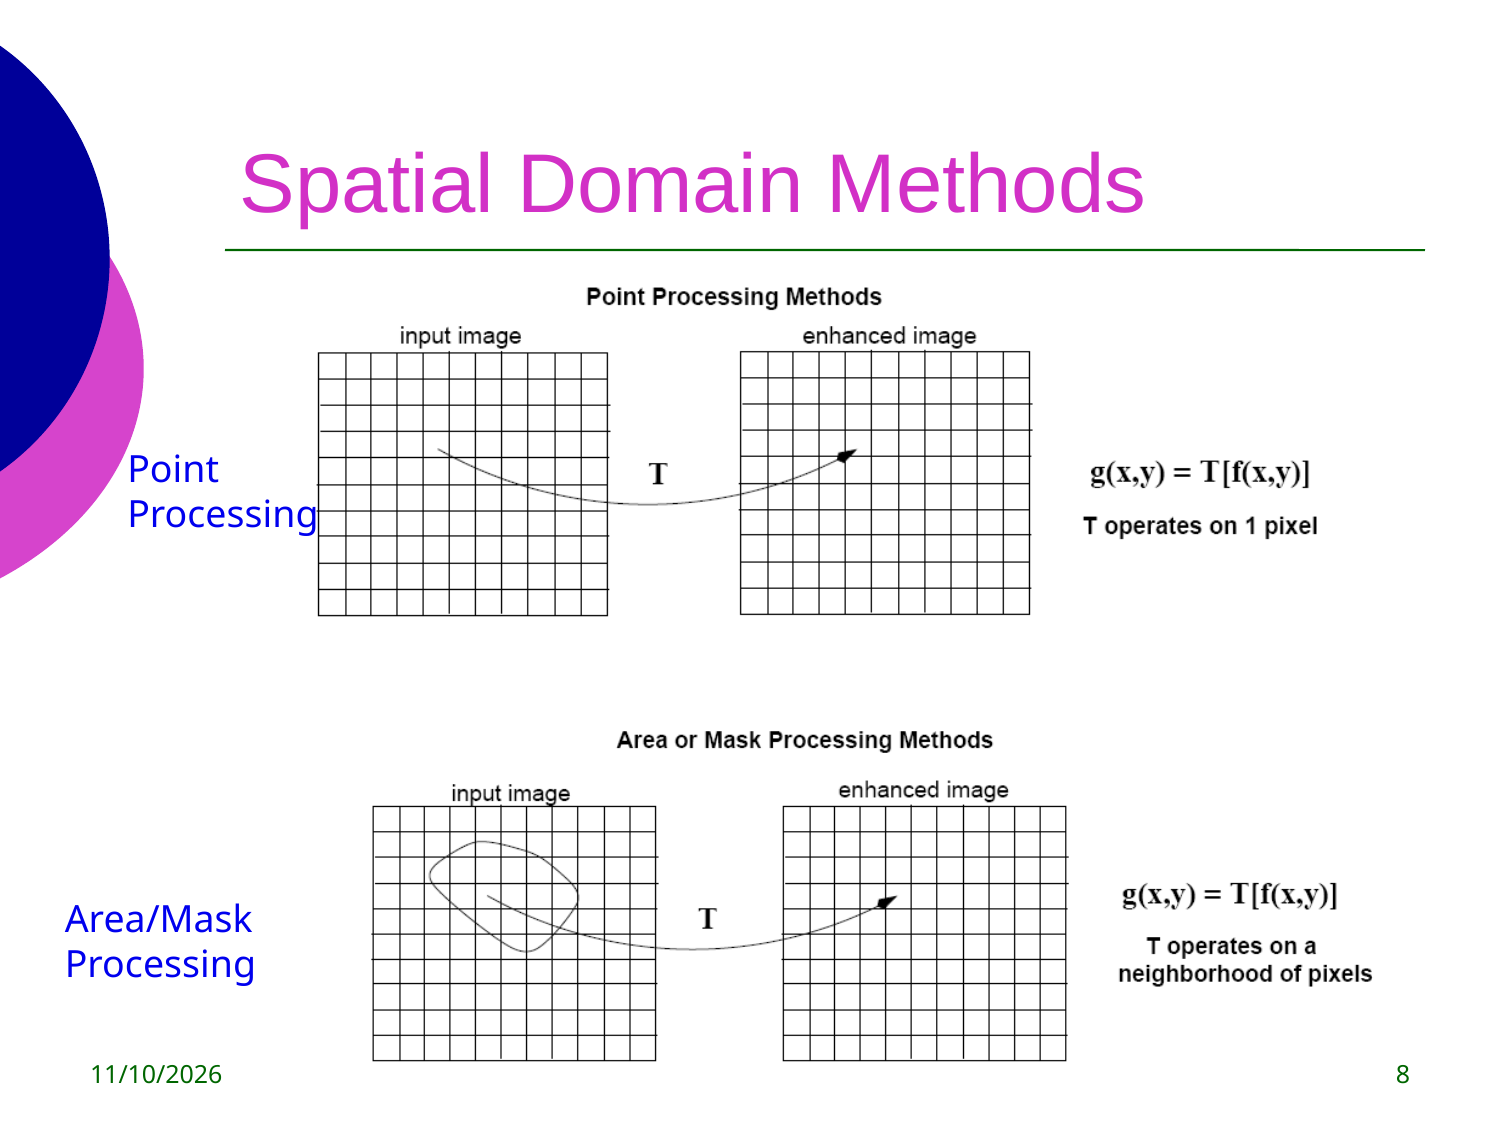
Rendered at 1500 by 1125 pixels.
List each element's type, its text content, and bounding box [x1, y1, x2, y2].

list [262, 274, 1338, 639]
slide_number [74, 1024, 426, 1101]
title Spatial Domain Methods [224, 49, 1425, 238]
text_box Point Processing [112, 437, 257, 543]
slide_number 8 [1074, 1024, 1426, 1101]
picture [324, 712, 1388, 1076]
text_box Area/Mask Processing [49, 887, 319, 993]
